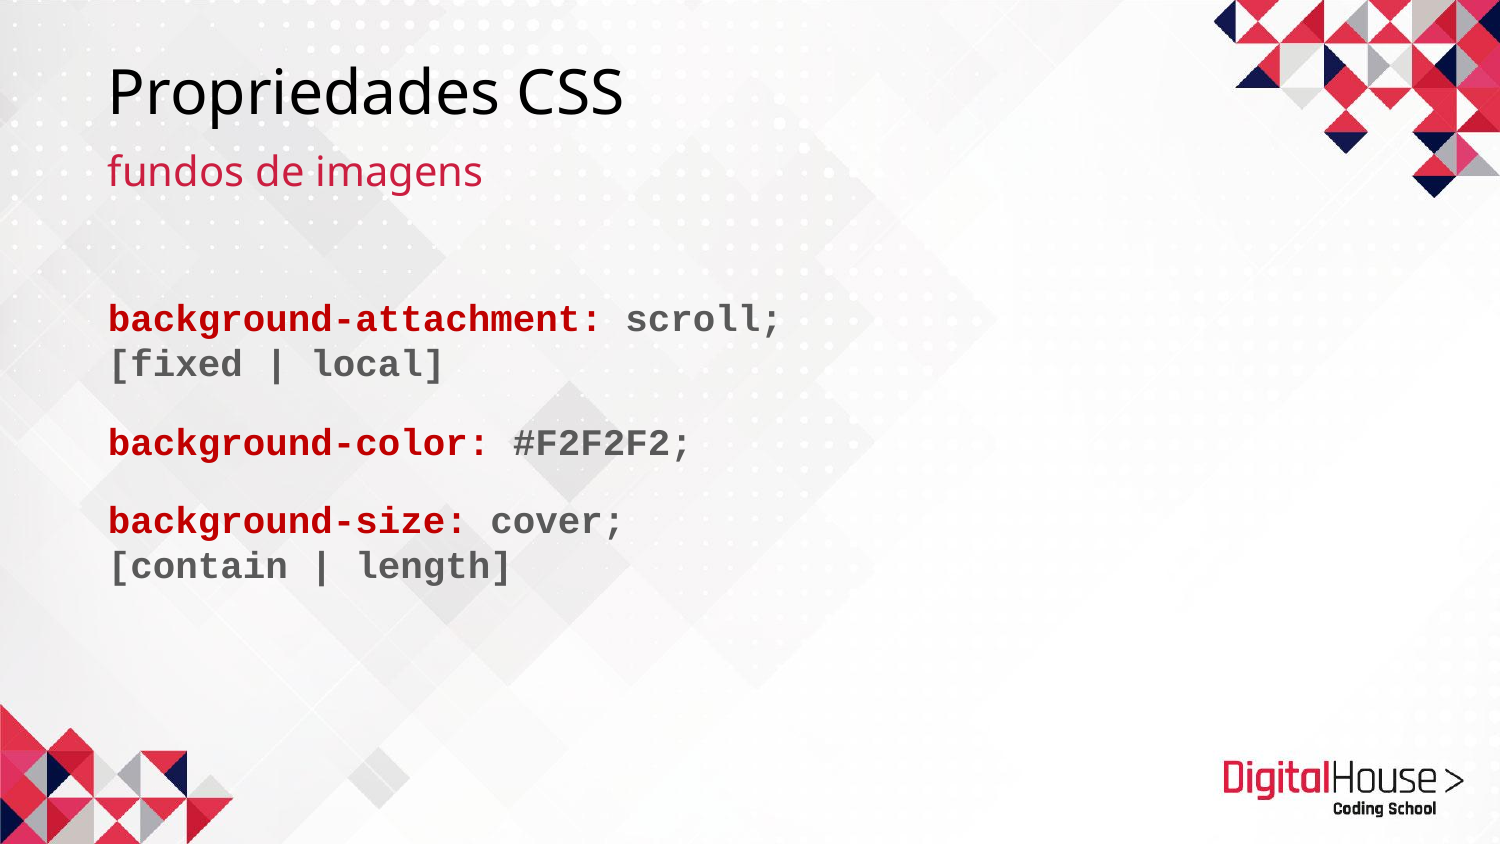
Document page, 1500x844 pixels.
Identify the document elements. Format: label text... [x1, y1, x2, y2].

text_box background-attachment: scroll; [fixed | local] background-color: #F2F2F2; background-size: cover; [contain | length] [92, 279, 851, 618]
picture [0, 0, 1500, 844]
title fundos de imagens [92, 124, 1335, 210]
title Propriedades CSS [92, 17, 1335, 124]
